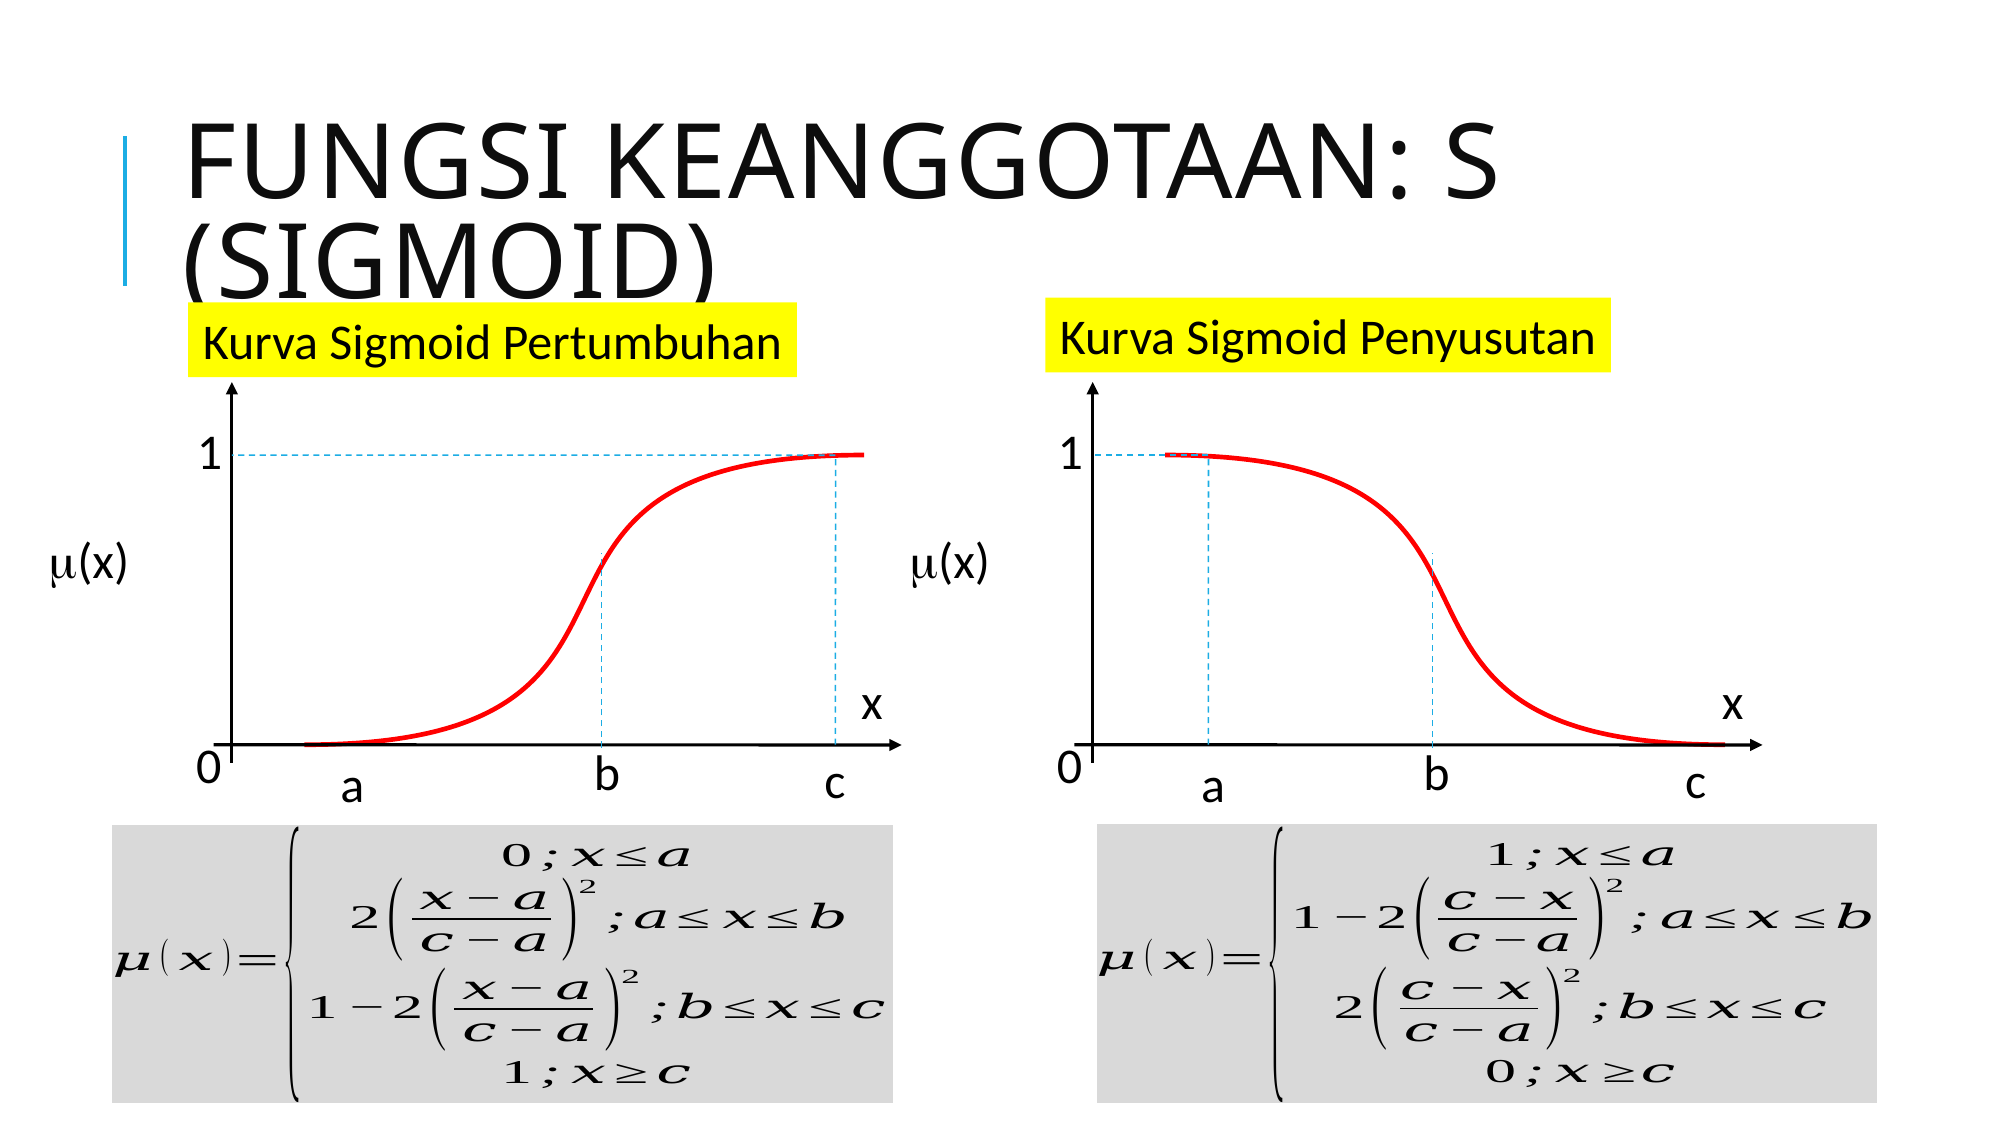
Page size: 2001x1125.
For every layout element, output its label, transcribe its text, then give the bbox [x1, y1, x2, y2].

text_box Kurva Sigmoid Pertumbuhan [188, 302, 797, 376]
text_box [117, 381, 902, 819]
text_box Kurva Sigmoid Penyusutan [1045, 297, 1611, 373]
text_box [978, 381, 1763, 819]
title FUNGSI KEANGGOTAAN: S (SIGMOID) [168, 96, 1763, 342]
